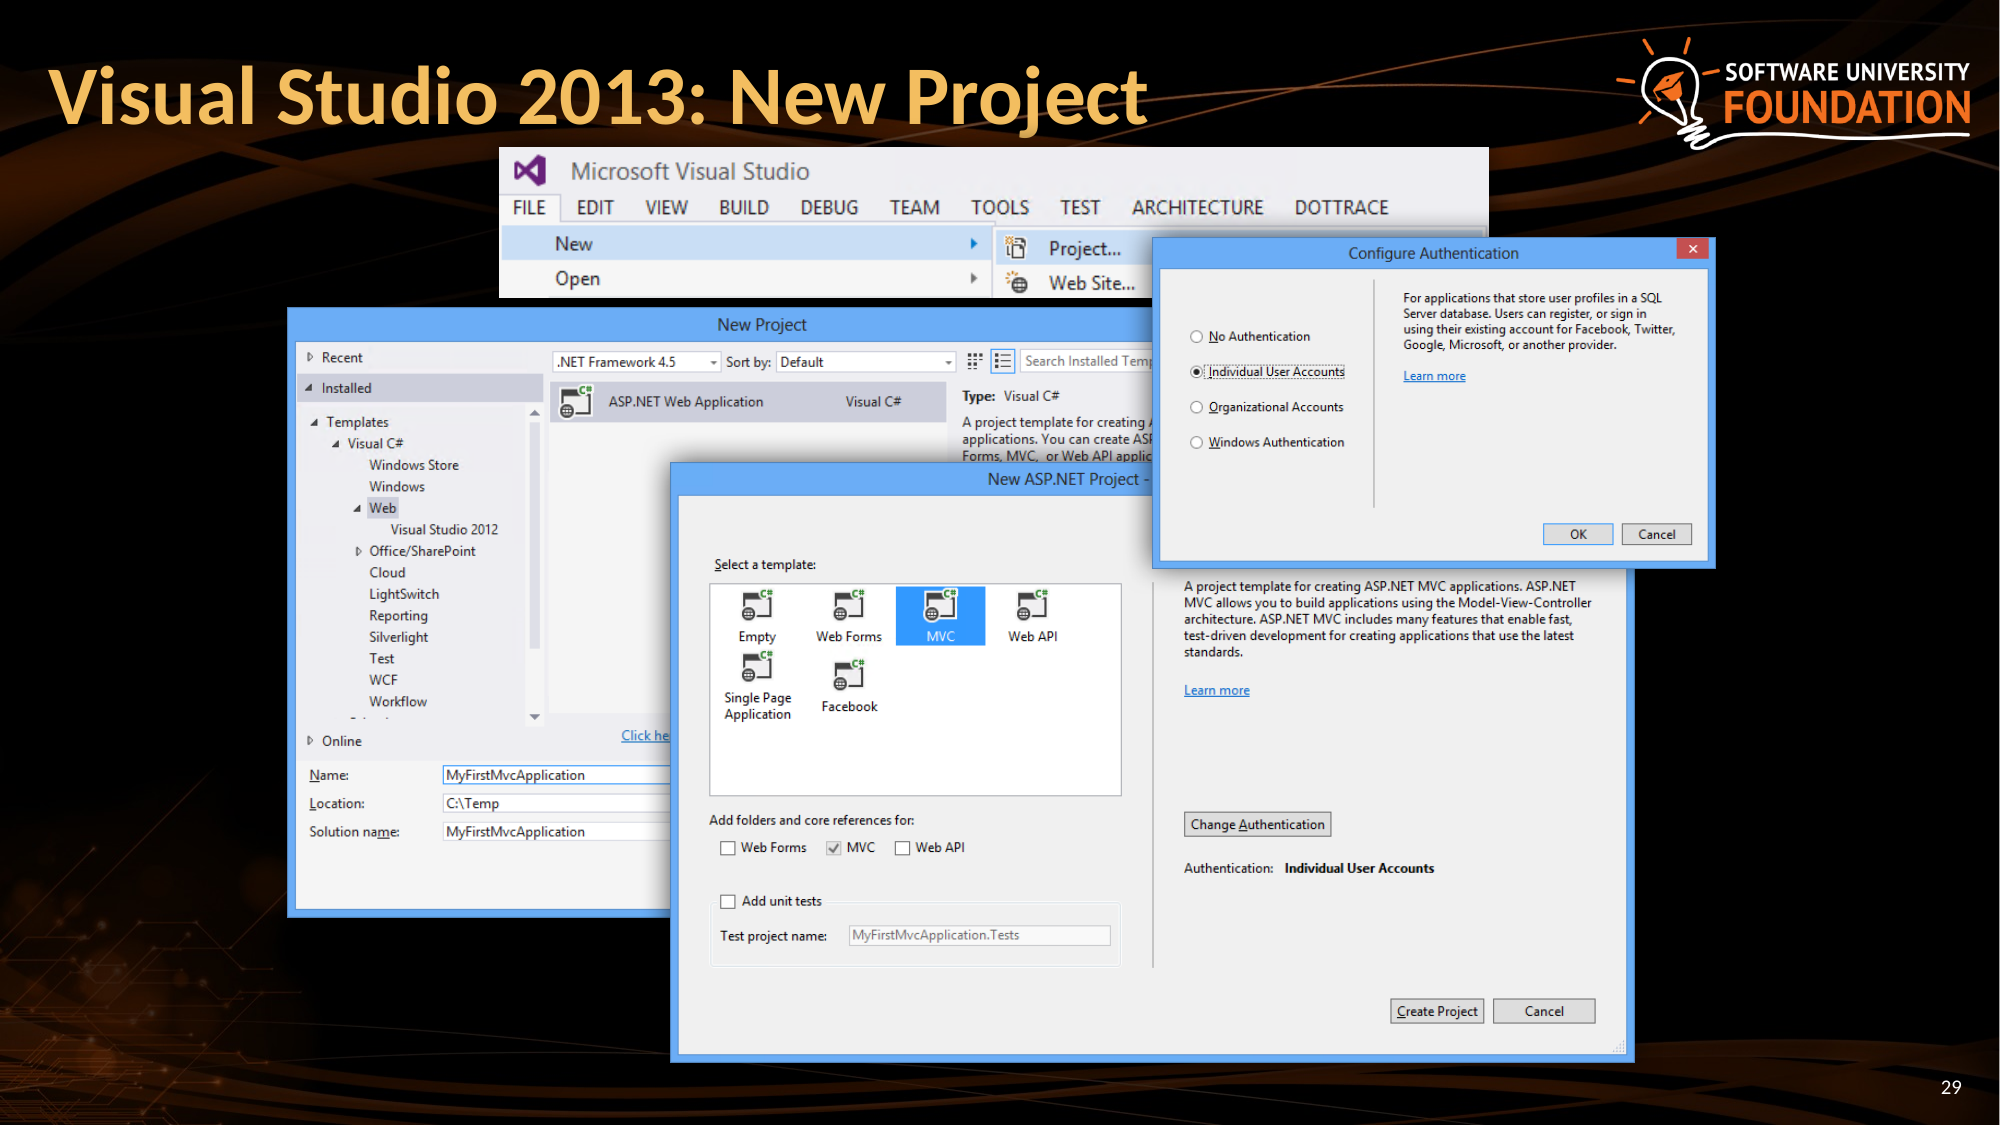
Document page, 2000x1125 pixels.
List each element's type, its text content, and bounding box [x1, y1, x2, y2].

title Visual Studio 2013: New Project [30, 6, 1602, 189]
picture [0, 0, 2000, 1125]
slide_number 29 [1897, 1070, 1968, 1103]
